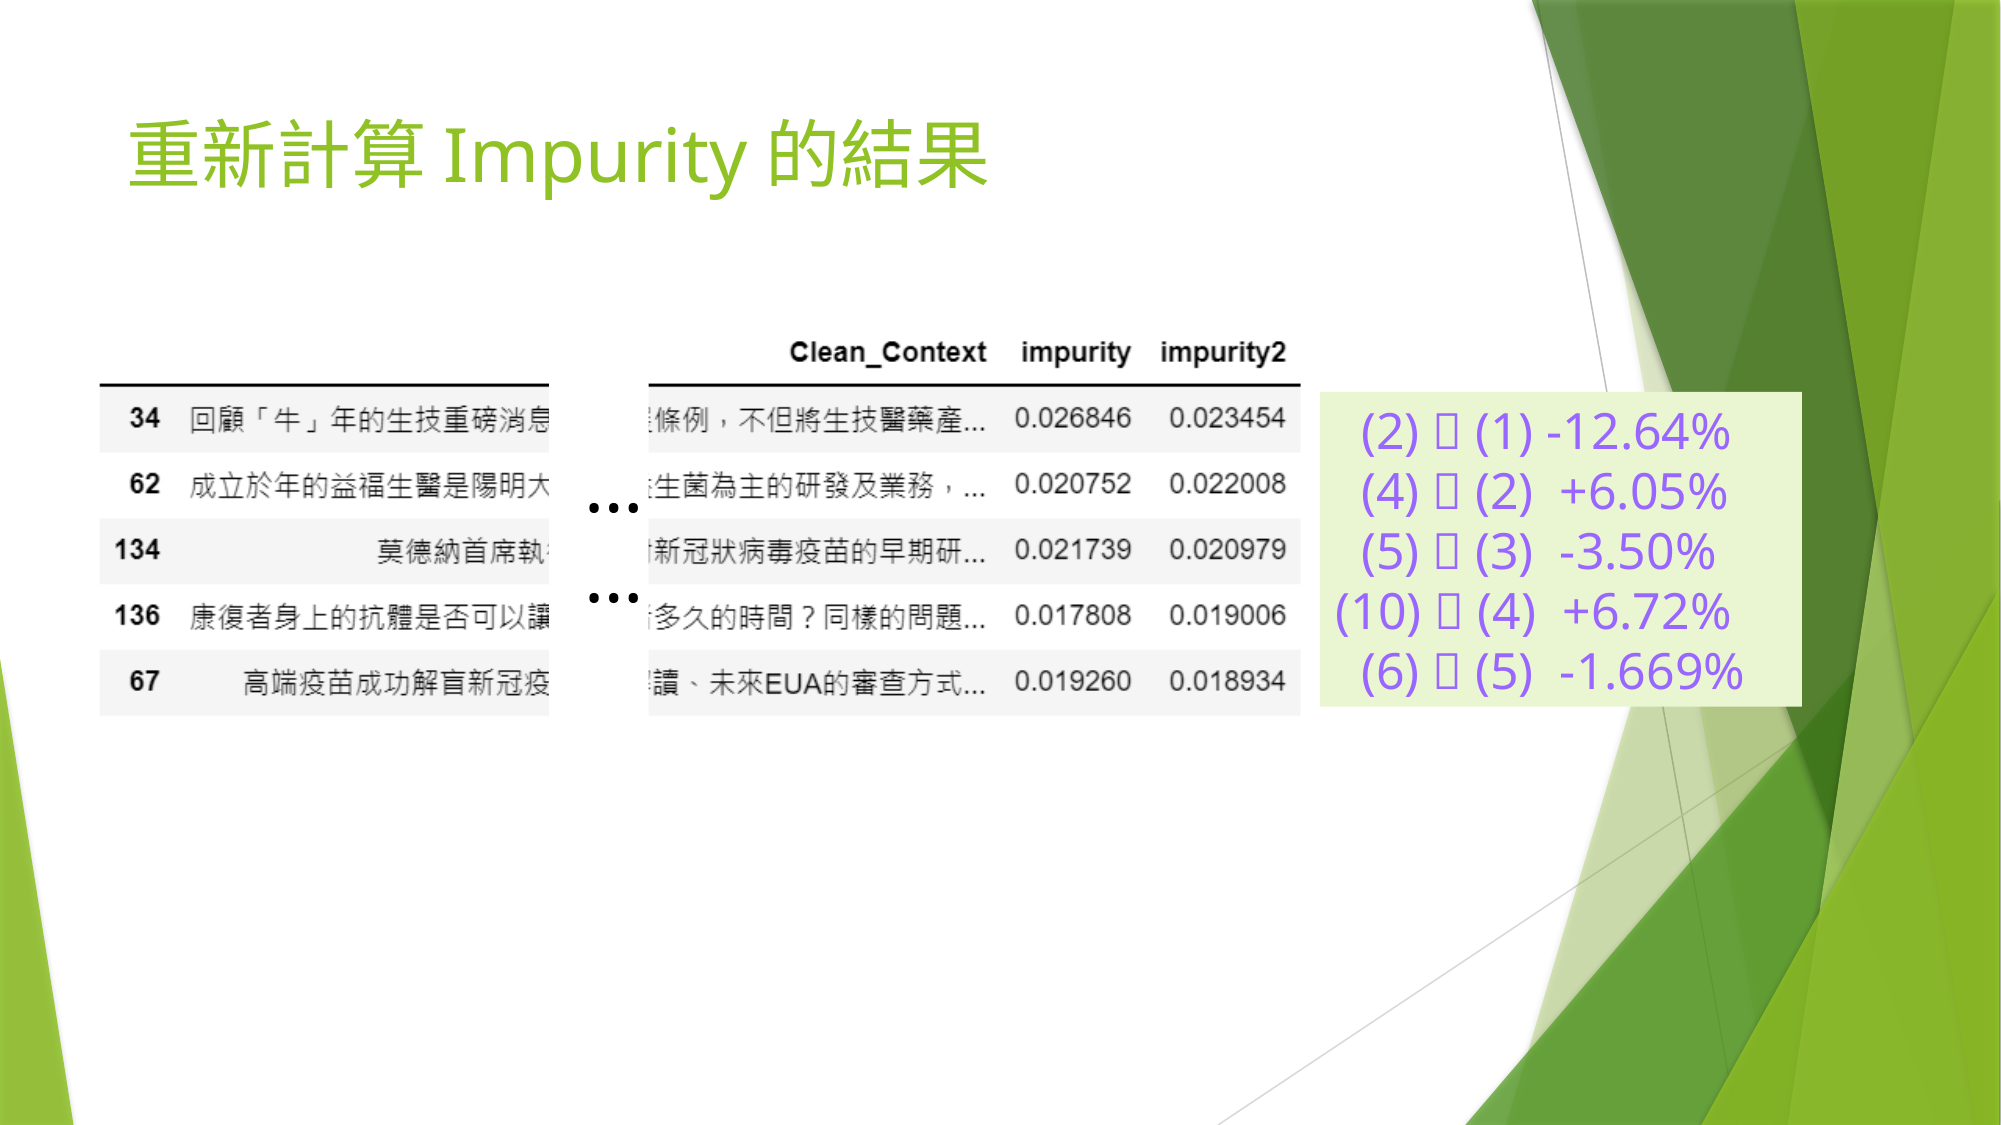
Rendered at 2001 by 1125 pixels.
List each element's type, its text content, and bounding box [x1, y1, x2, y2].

text_box (2)  (1) -12.64% (4)  (2) +6.05% (5)  (3) -3.50% (10)  (4) +6.72% (6)  (5) -1.669% [1321, 391, 1802, 707]
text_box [86, 314, 1316, 727]
title 重新計算Impurity的結果 [111, 99, 1522, 242]
